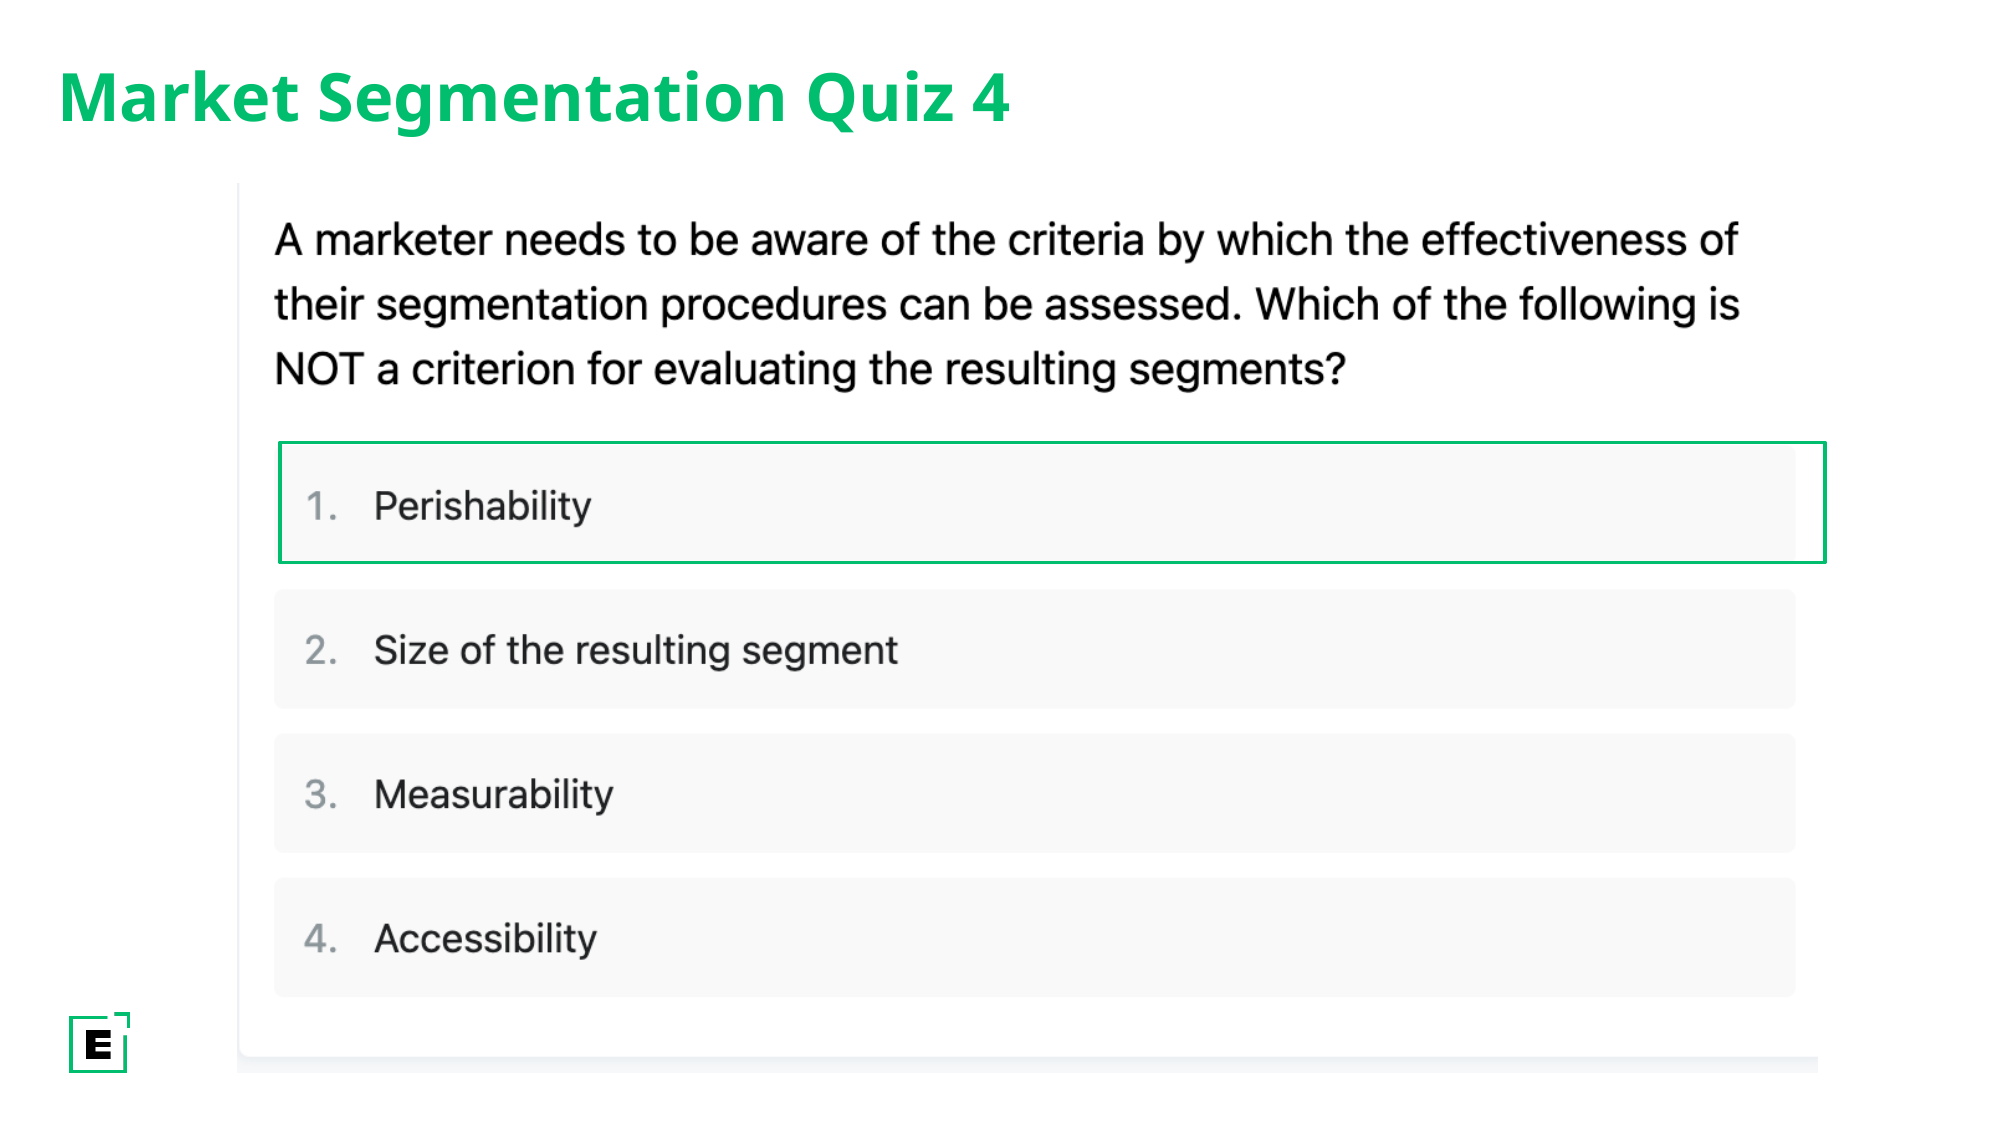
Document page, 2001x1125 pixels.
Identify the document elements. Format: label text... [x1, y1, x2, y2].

picture [237, 183, 1818, 1073]
text_box [1818, 442, 1825, 563]
title Market Segmentation Quiz 4 [55, 0, 2000, 189]
picture [69, 1012, 130, 1073]
